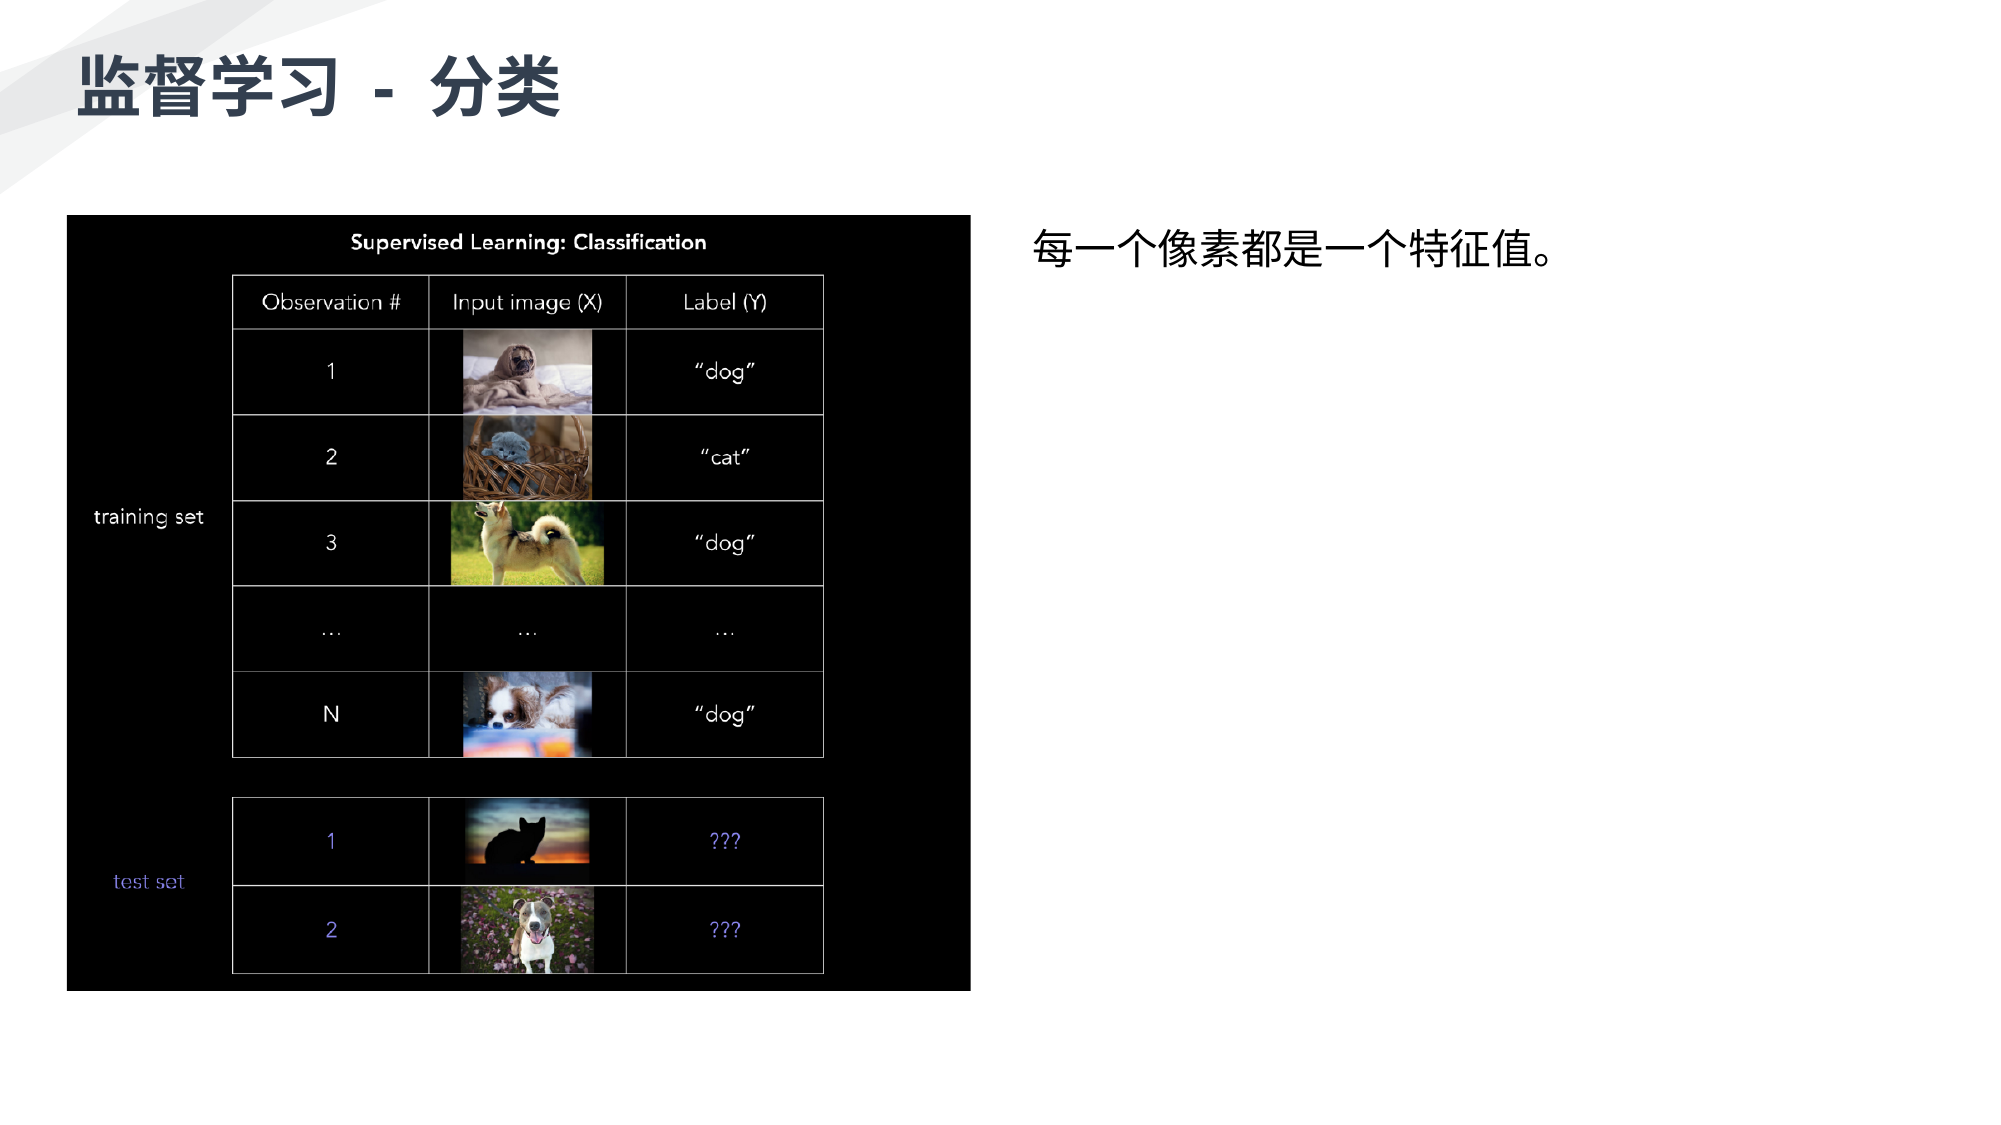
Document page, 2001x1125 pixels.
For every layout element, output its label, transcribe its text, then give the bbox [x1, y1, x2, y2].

text_box 每一个像素都是一个特征值。 [1017, 215, 1804, 281]
list 监督学习 - 分类 [61, 37, 920, 132]
picture [66, 215, 971, 991]
